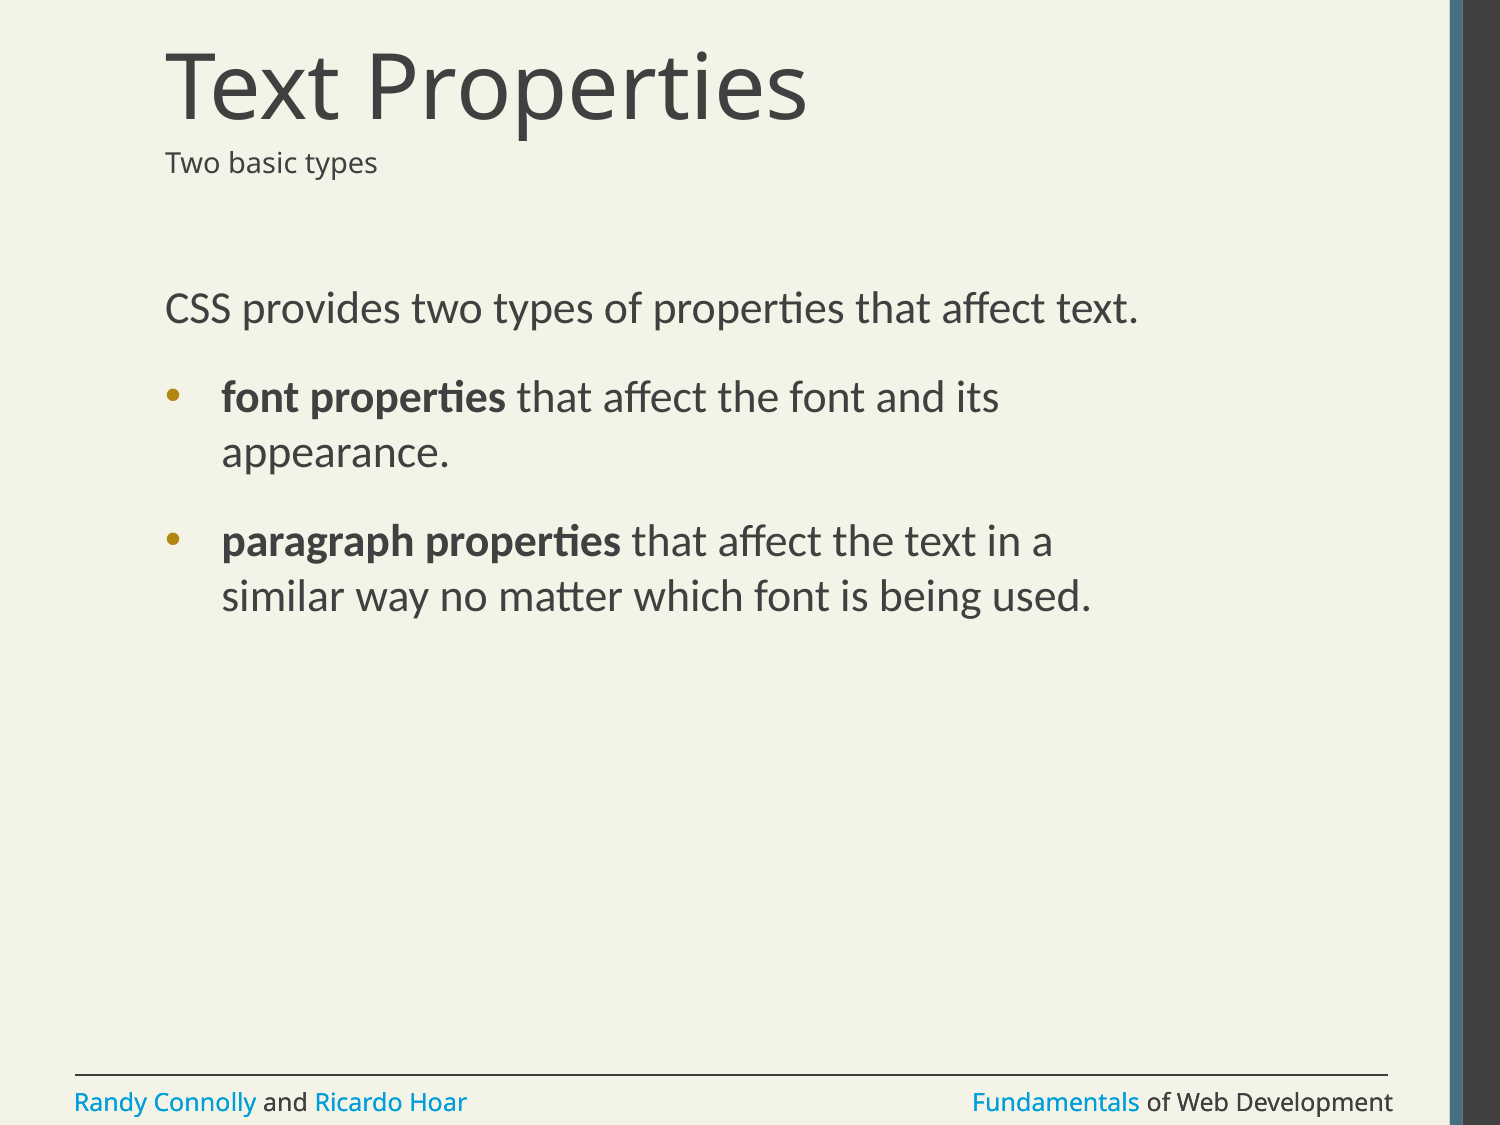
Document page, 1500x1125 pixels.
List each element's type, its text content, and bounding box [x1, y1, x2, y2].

list CSS provides two types of properties that affect text. font properties that affect the font and its appearance. paragraph properties that affect the text in a similar way no matter which font is being used. [150, 270, 1200, 1013]
title Text Properties [150, 20, 1425, 188]
list Two basic types [150, 137, 1200, 188]
